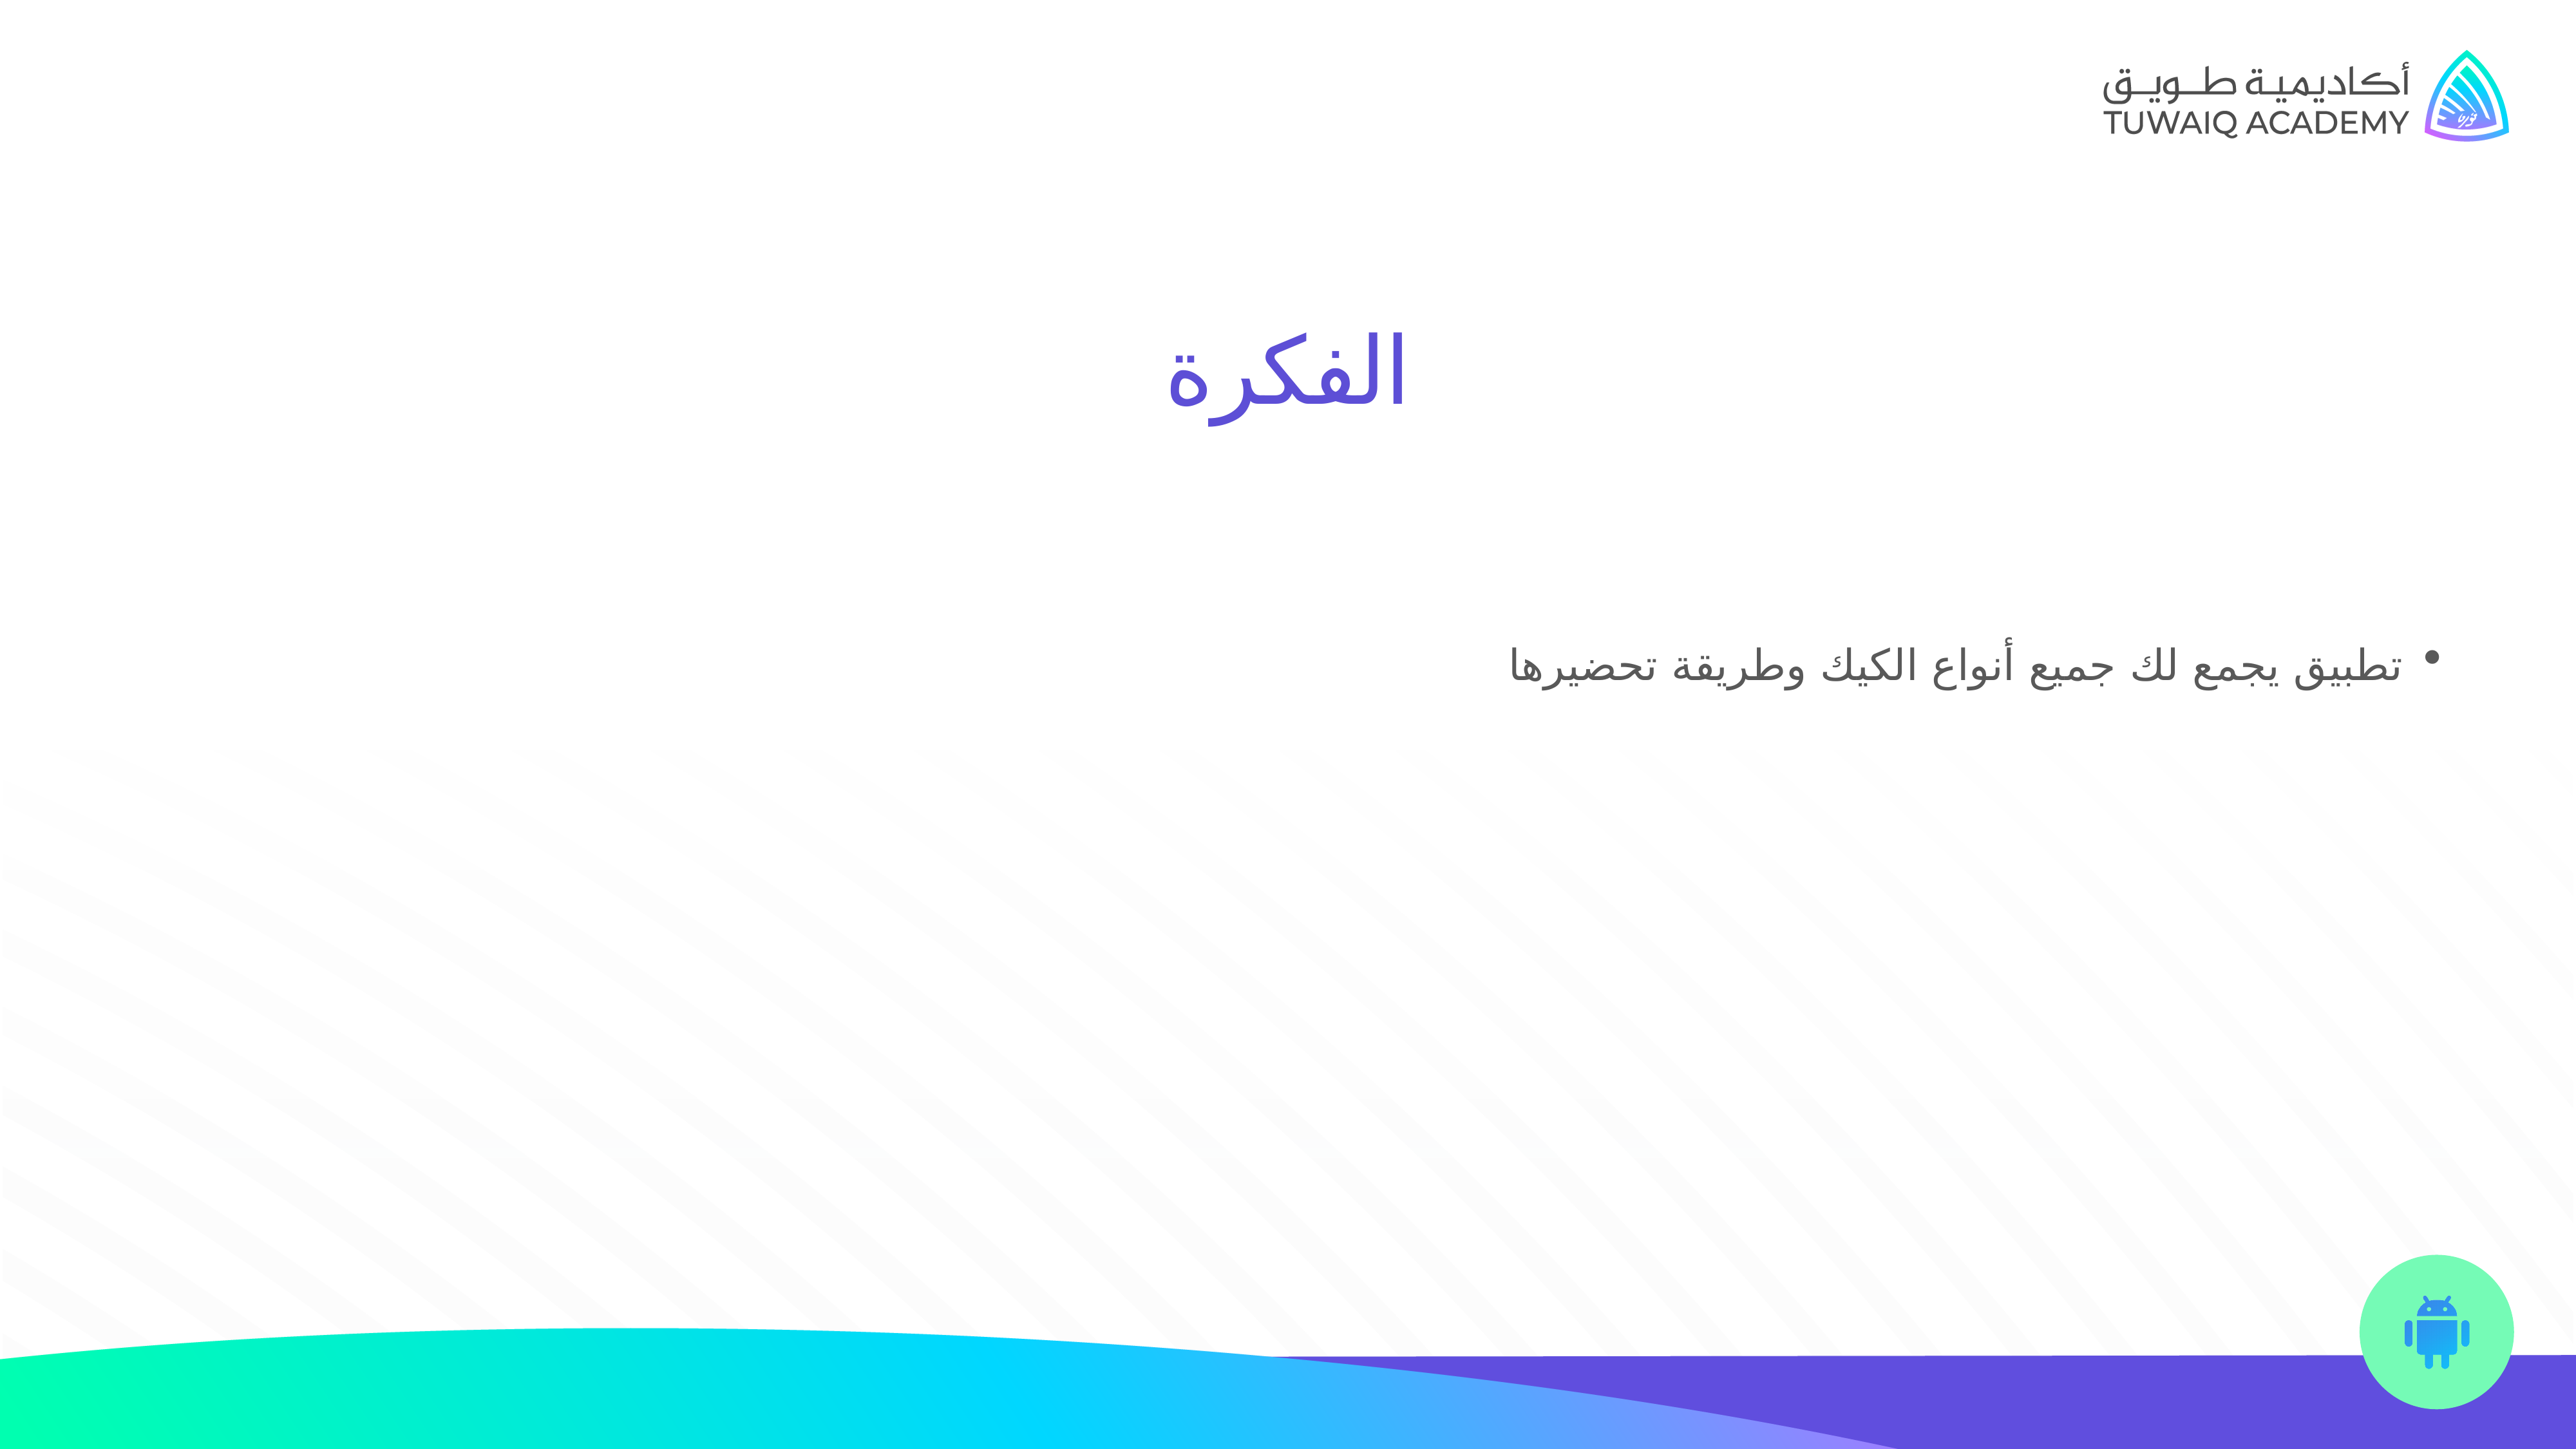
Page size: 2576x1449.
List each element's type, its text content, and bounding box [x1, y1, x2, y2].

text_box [2359, 1255, 2514, 1410]
picture [0, 0, 2576, 1449]
title الفكرة [127, 238, 2449, 428]
subtitle تطبيق يجمع لك جميع أنواع الكيك وطريقة تحضيرها [269, 596, 2448, 1087]
